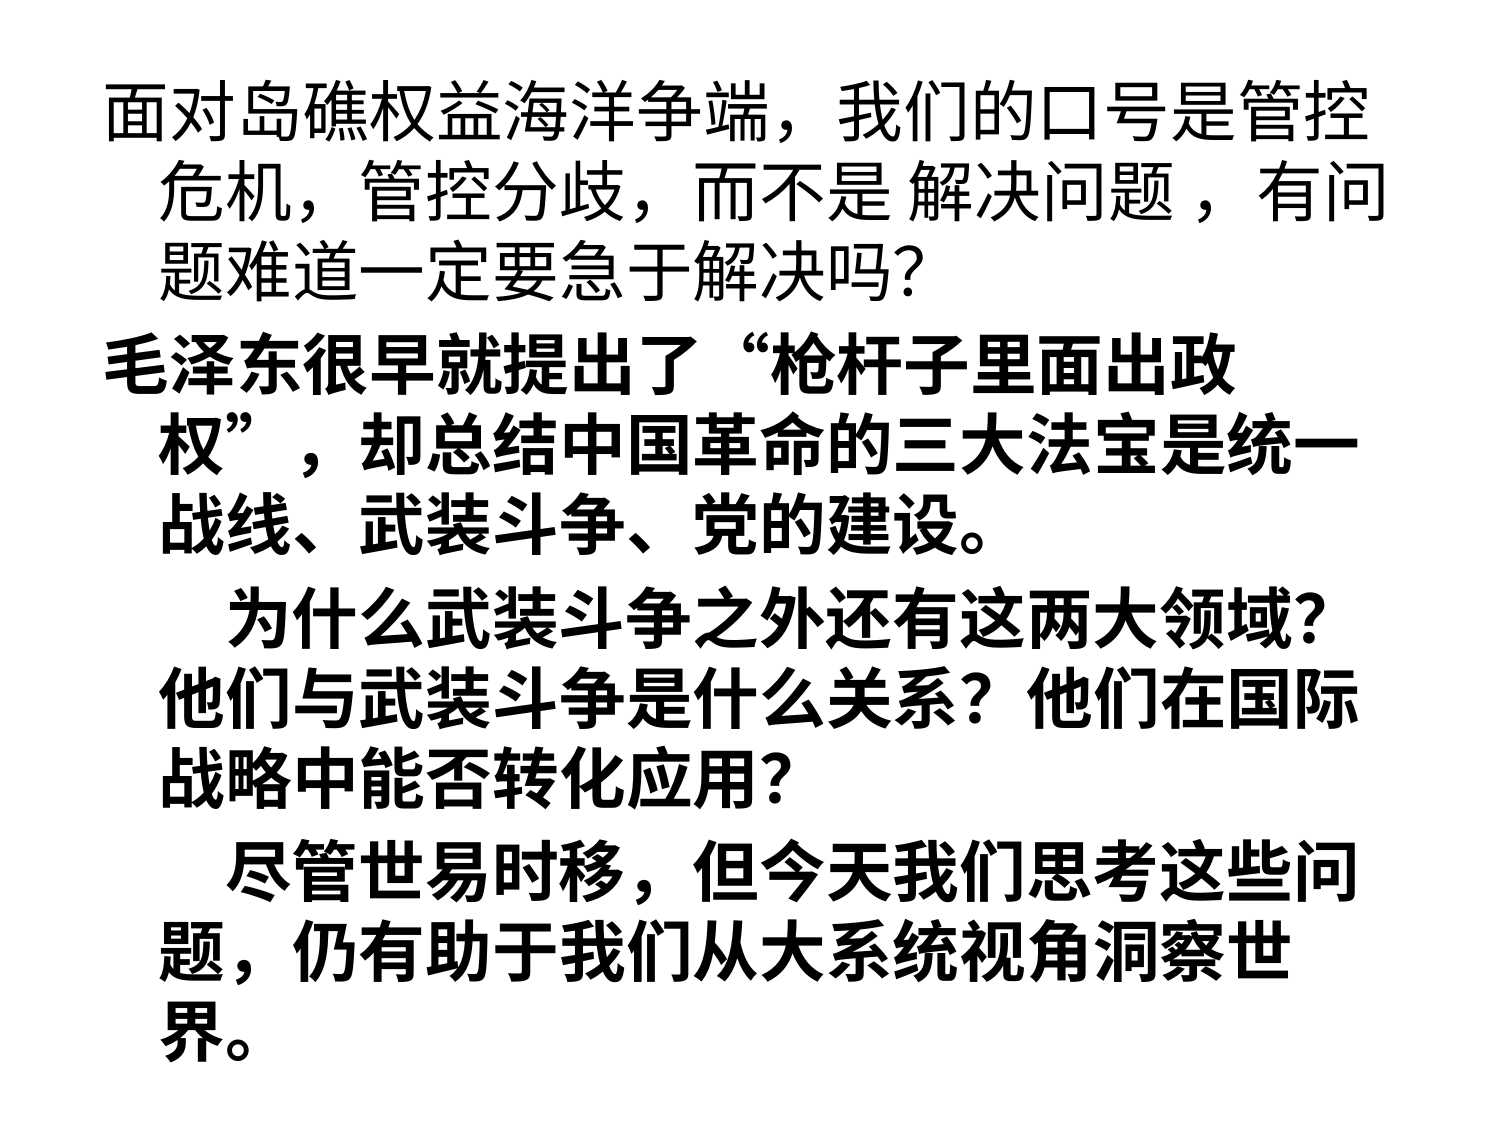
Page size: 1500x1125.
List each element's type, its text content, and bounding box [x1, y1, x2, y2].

list 面对岛礁权益海洋争端，我们的口号是管控危机，管控分歧，而不是 解决问题 ，有问题难道一定要急于解决吗？ 毛泽东很早就提出了“枪杆子里面出政权”，却总结中国革命的三大法宝是统一战线、武装斗争、党的建设。 为什么武装斗争之外还有这两大领域？他们与武装斗争是什么关系？他们在国际战略中能否转化应用？ 尽管世易时移，但今天我们思考这些问题，仍有助于我们从大系统视角洞察世界。 [87, 62, 1438, 756]
